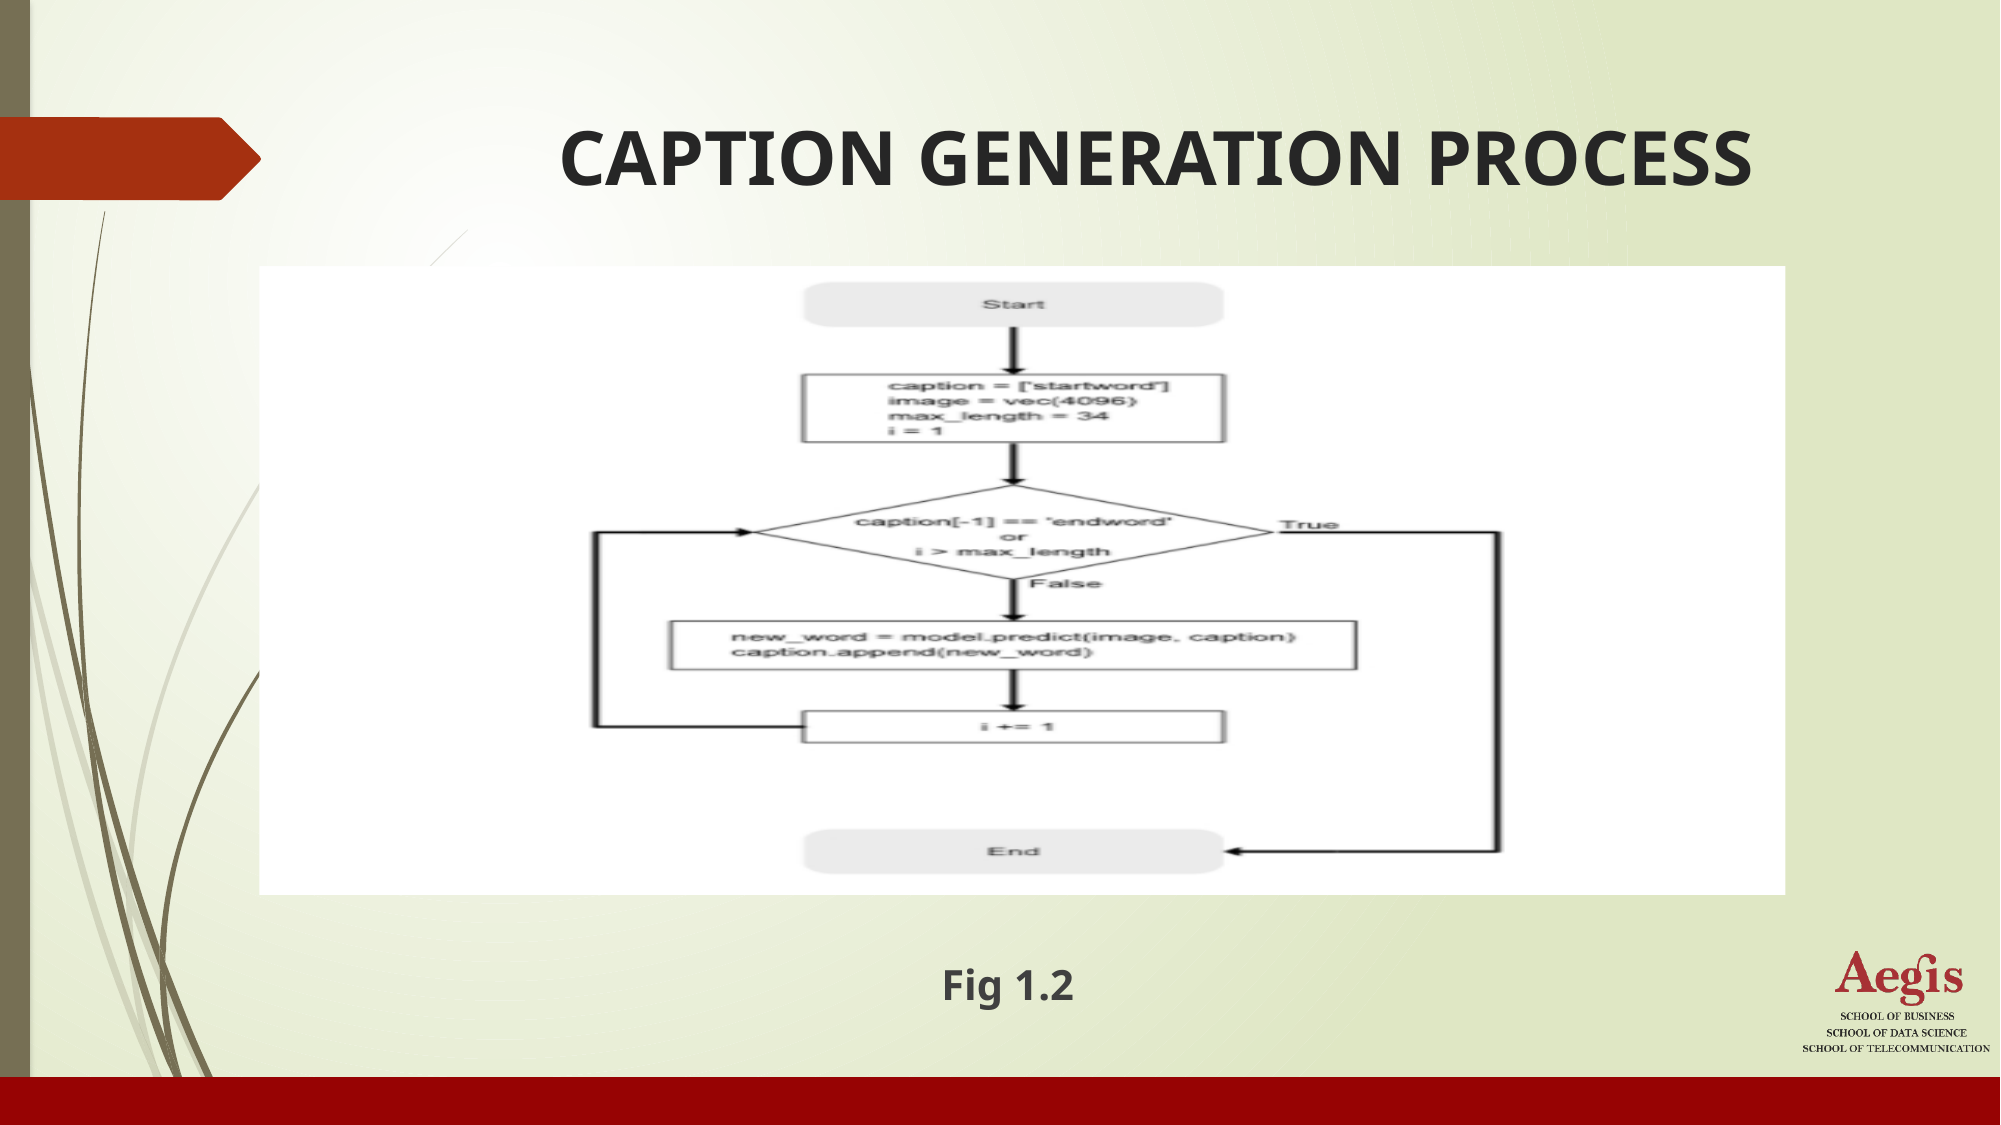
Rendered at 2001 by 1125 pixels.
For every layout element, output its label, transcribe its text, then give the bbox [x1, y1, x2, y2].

title CAPTION GENERATION PROCESS [425, 102, 1888, 313]
text_box [0, 1077, 2000, 1125]
picture [1803, 950, 1991, 1052]
text_box Fig 1.2 [720, 951, 1296, 1029]
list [258, 265, 1786, 895]
